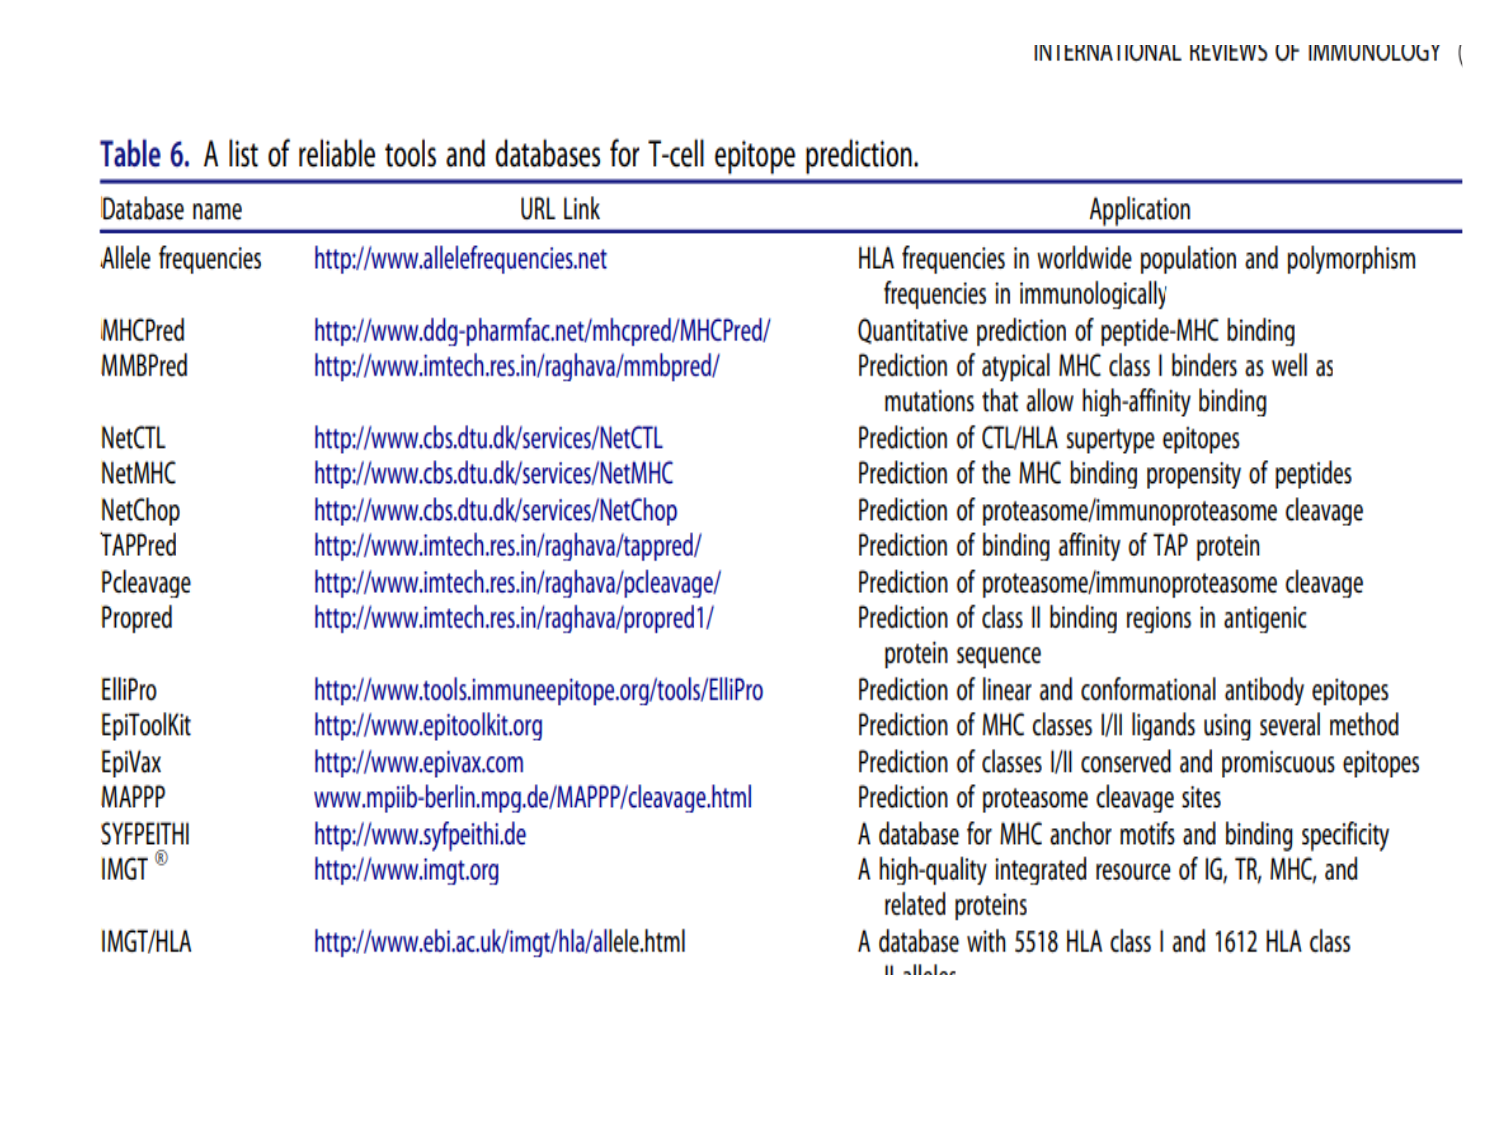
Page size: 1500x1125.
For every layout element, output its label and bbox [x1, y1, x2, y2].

picture [0, 45, 1463, 976]
